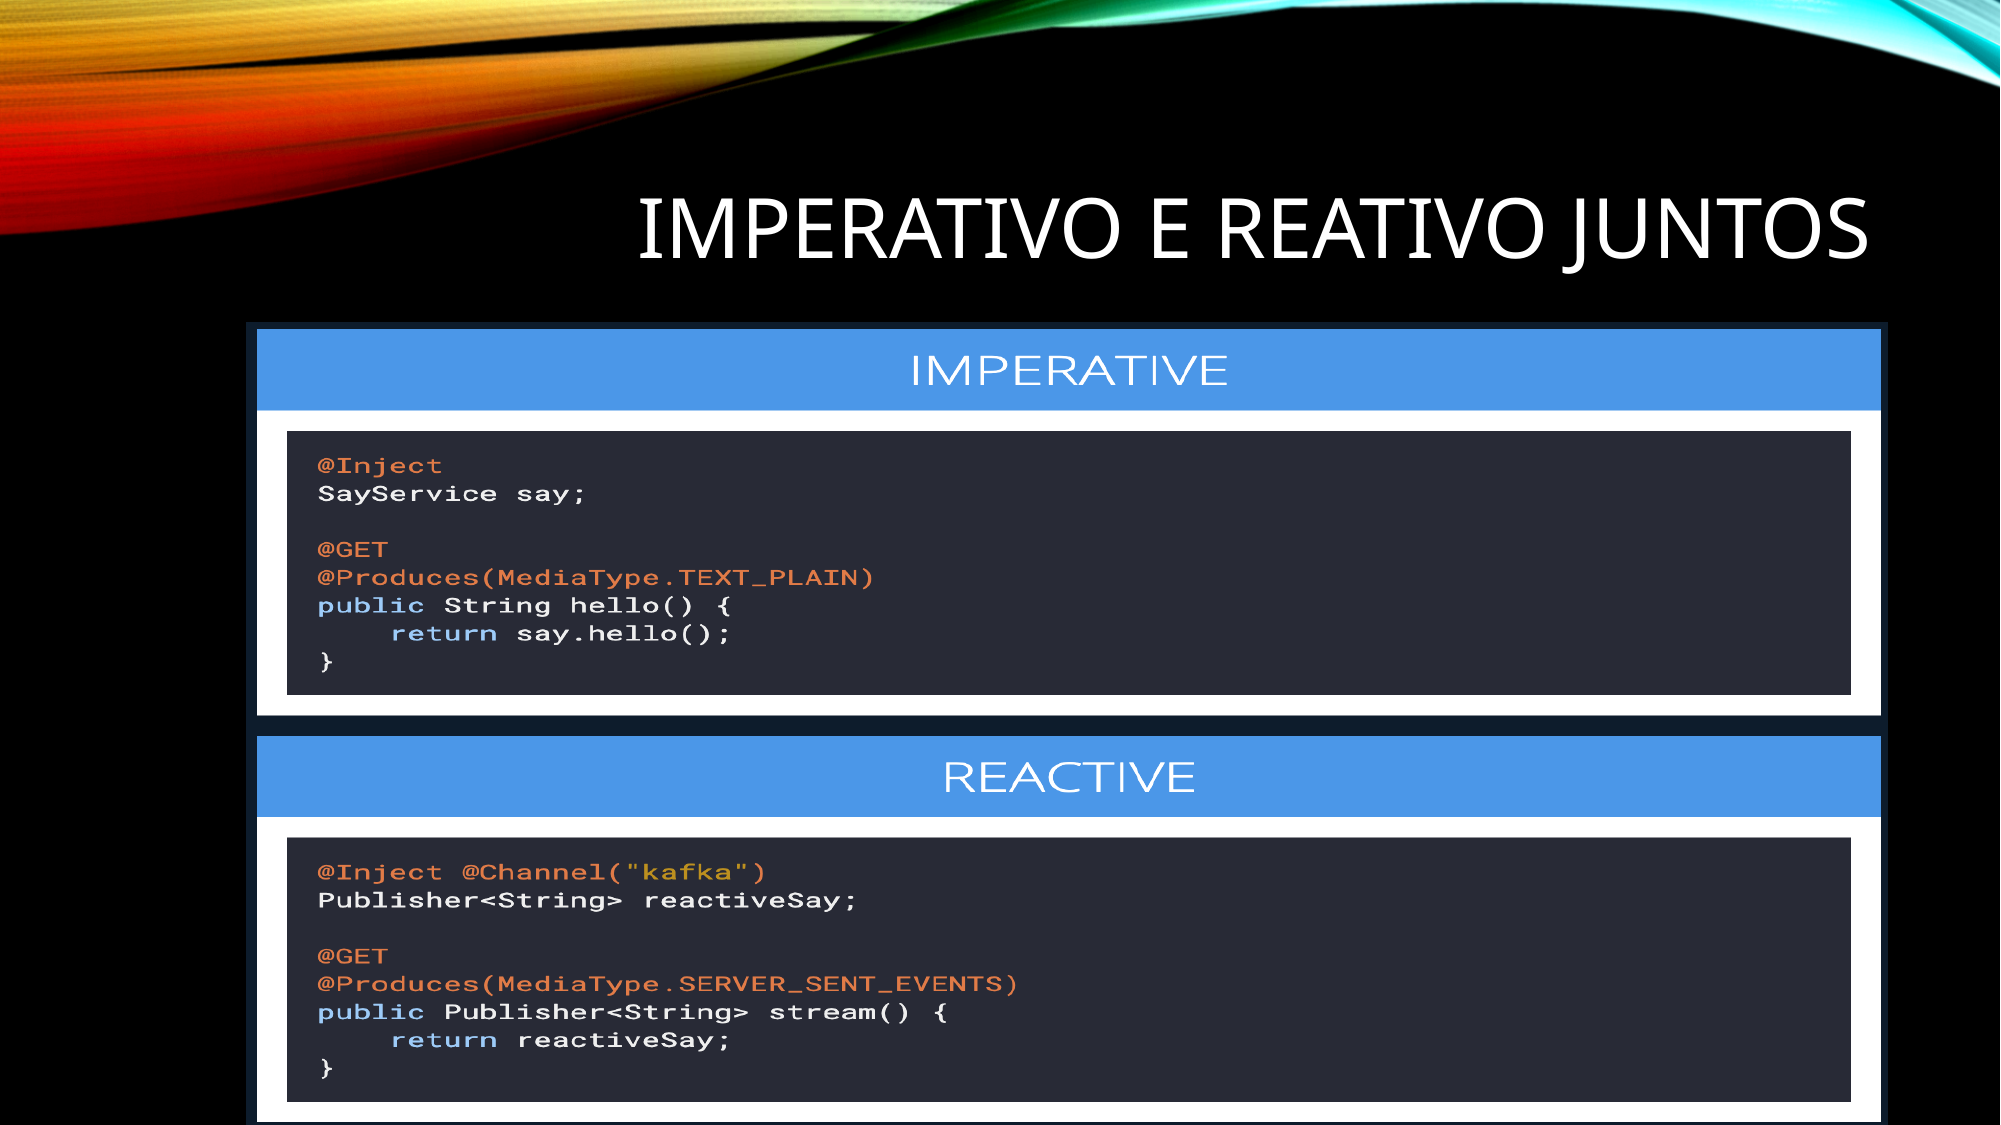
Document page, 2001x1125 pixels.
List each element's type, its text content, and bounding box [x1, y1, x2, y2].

title IMPERATIVO E REATIVO JUNTOS [474, 125, 1888, 322]
picture [0, 0, 2000, 237]
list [246, 322, 1888, 1125]
